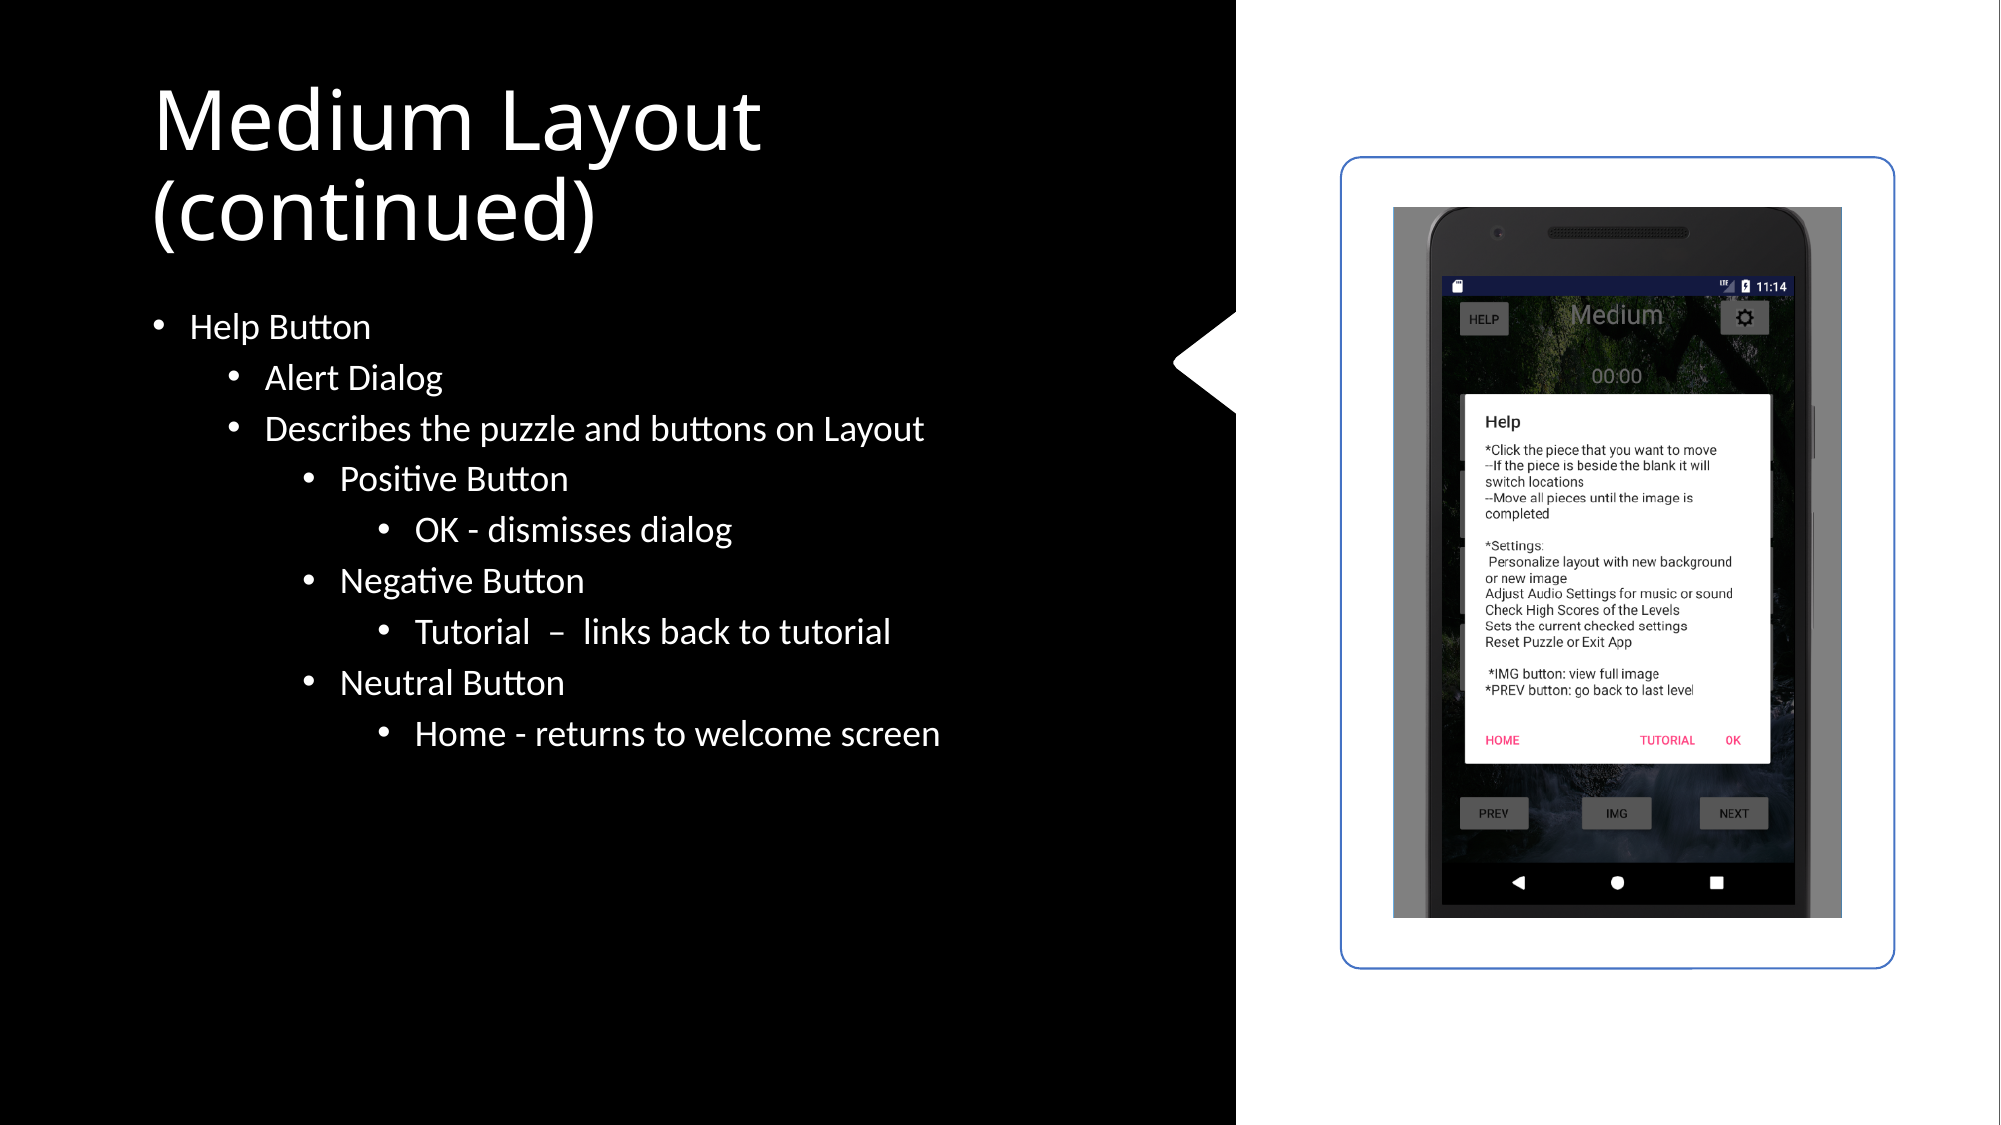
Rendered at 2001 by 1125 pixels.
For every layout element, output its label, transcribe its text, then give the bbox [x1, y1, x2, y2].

list Help Button Alert Dialog Describes the puzzle and buttons on Layout Positive Button OK - dismisses dialog Negative Button Tutorial – links back to tutorial Neutral Button Home - returns to welcome screen [137, 299, 1177, 1014]
text_box [1177, 0, 2000, 1125]
picture [1393, 207, 1843, 918]
text_box [0, 0, 1237, 1125]
text_box [1339, 156, 1896, 970]
title Medium Layout (continued) [137, 59, 1120, 278]
